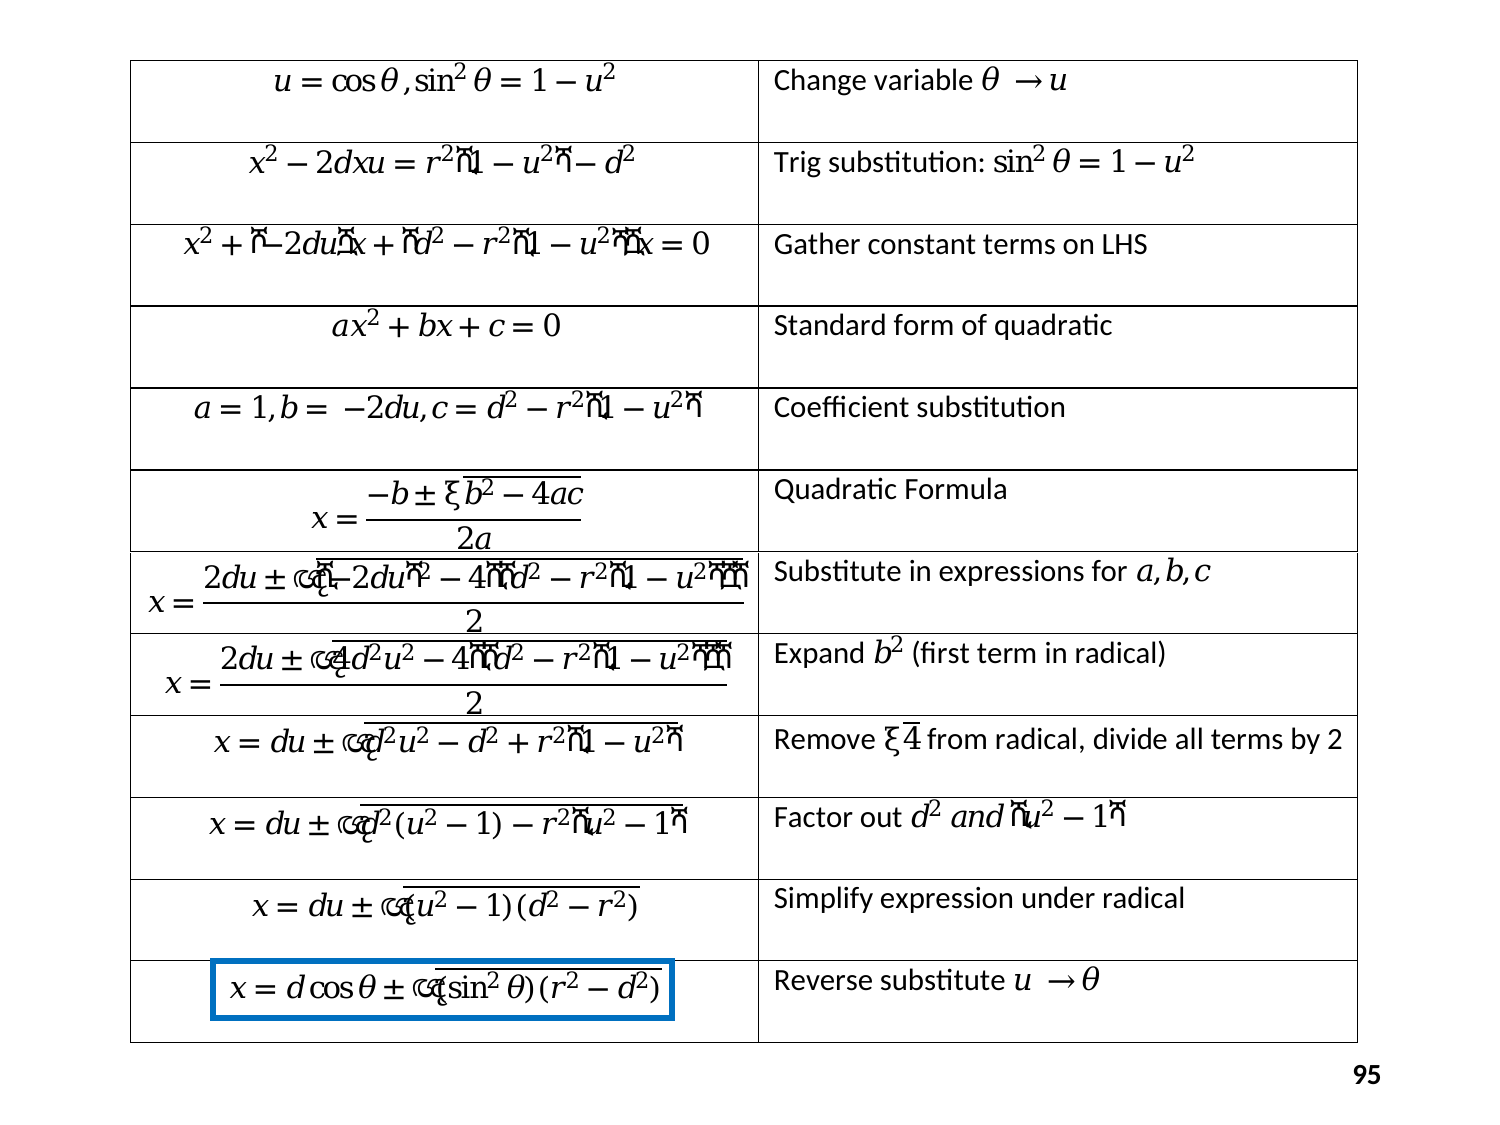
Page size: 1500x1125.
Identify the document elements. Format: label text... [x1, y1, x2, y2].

picture [129, 59, 1370, 1043]
slide_number 95 [1059, 1042, 1397, 1103]
